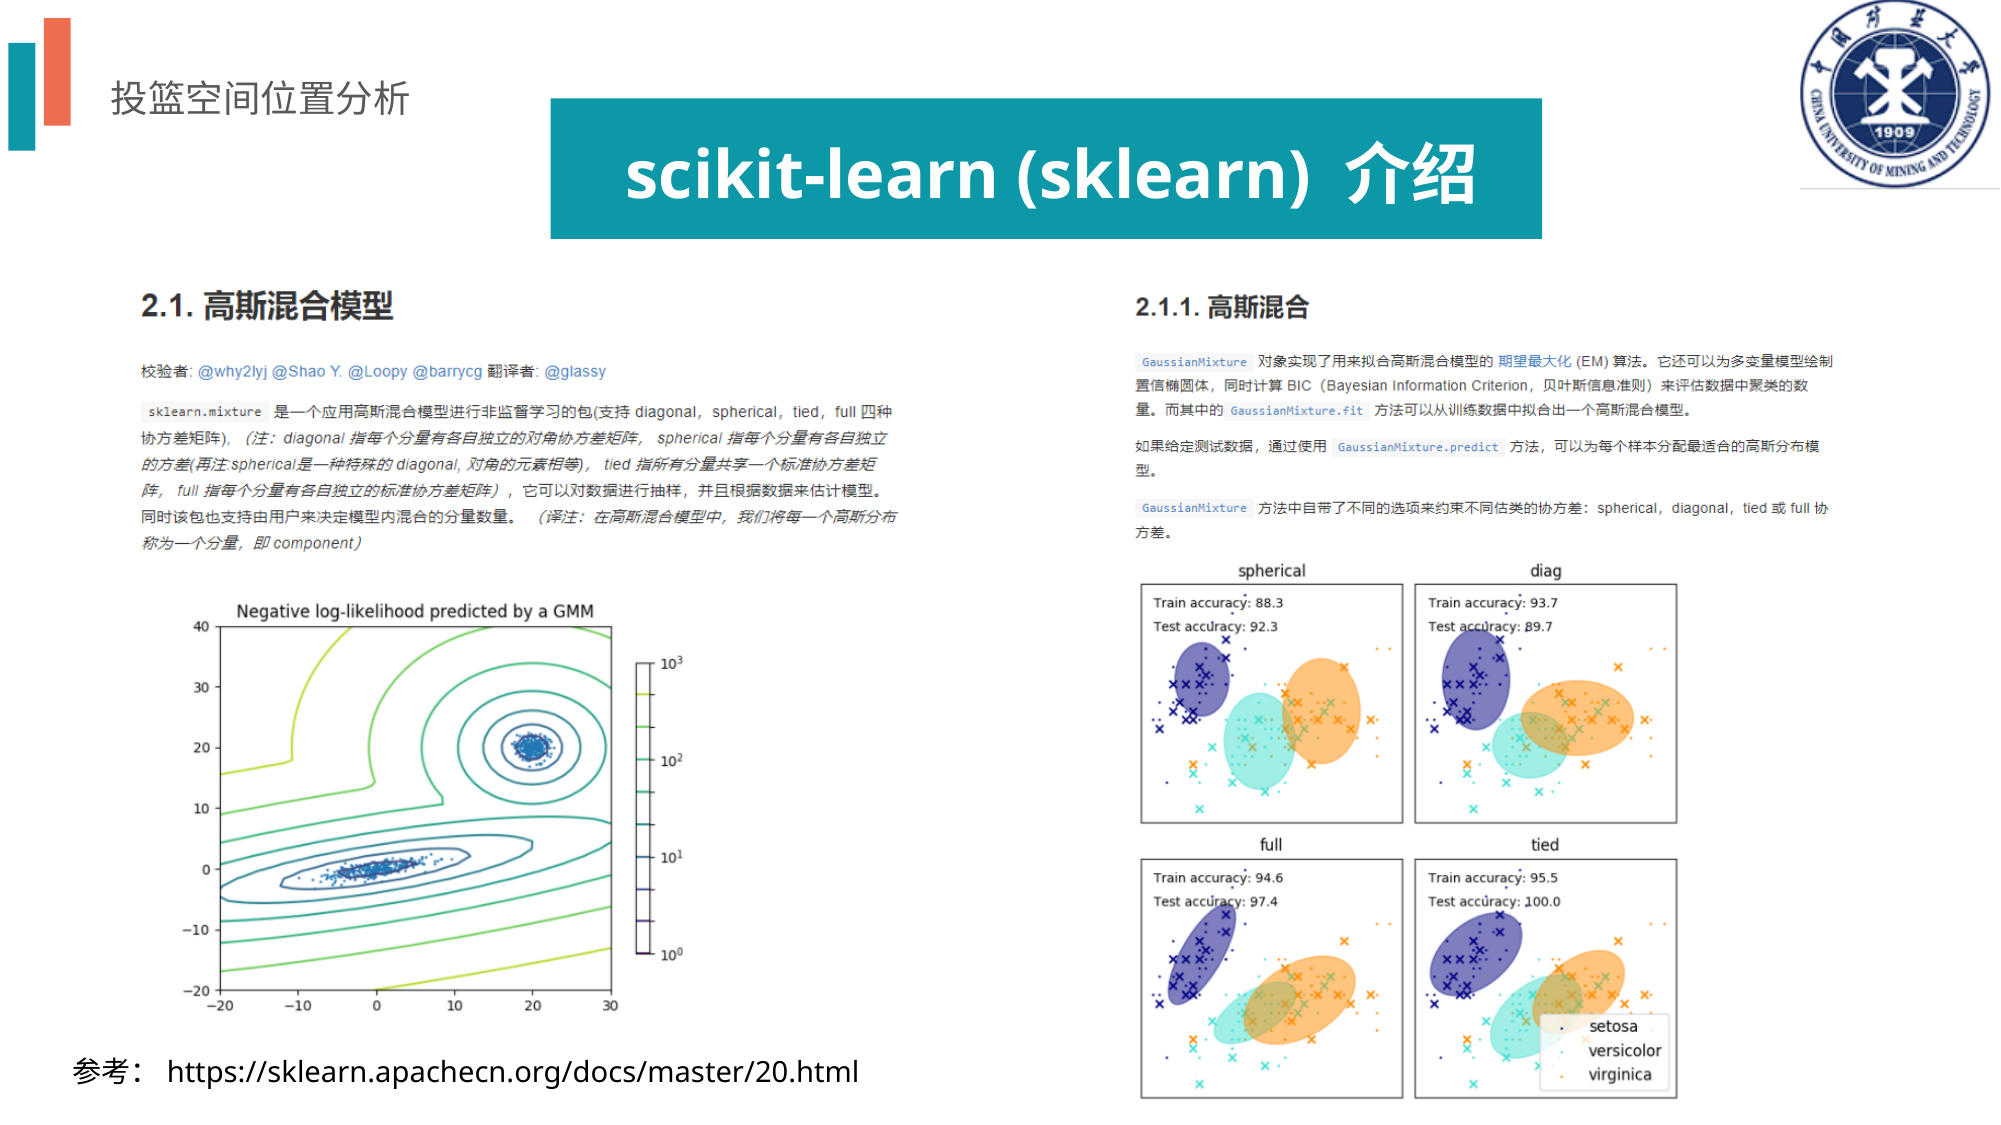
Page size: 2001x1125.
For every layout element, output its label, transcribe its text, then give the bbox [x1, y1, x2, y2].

picture [1800, 0, 2000, 208]
text_box [550, 98, 1543, 239]
text_box [7, 42, 36, 152]
text_box [43, 17, 72, 127]
text_box 投篮空间位置分析 [95, 67, 446, 128]
text_box 参考：https://sklearn.apachecn.org/docs/master/20.html [57, 1046, 1058, 1096]
text_box scikit-learn (sklearn) 介绍 [610, 113, 1641, 294]
picture [95, 265, 960, 1041]
picture [1092, 265, 1908, 1117]
